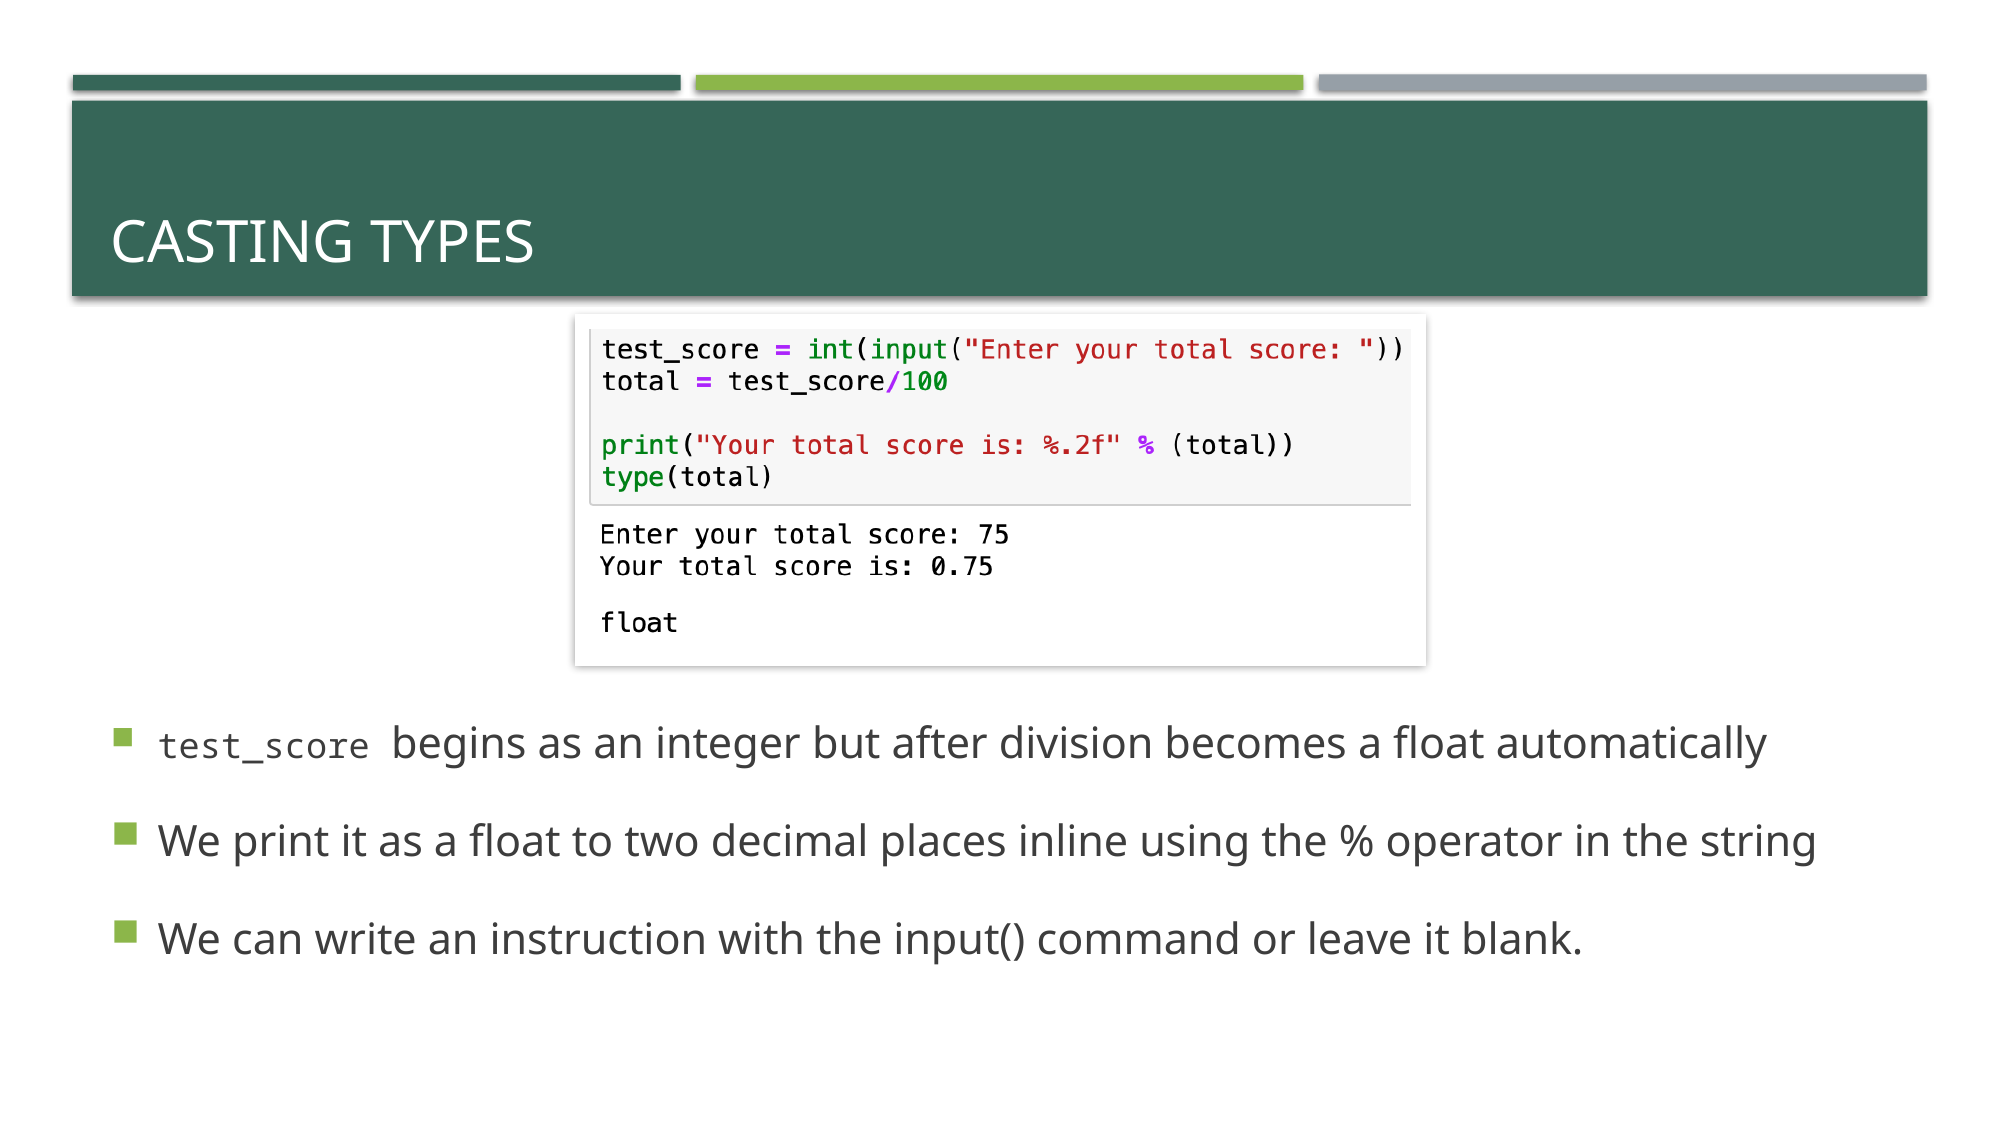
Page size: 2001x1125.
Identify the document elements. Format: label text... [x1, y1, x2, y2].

list test_score begins as an integer but after division becomes a float automatically We print it as a float to two decimal places inline using the % operator in the string We can write an instruction with the input() command or leave it blank. [95, 650, 1905, 1003]
picture [588, 328, 1412, 652]
title Casting types [95, 115, 1905, 282]
